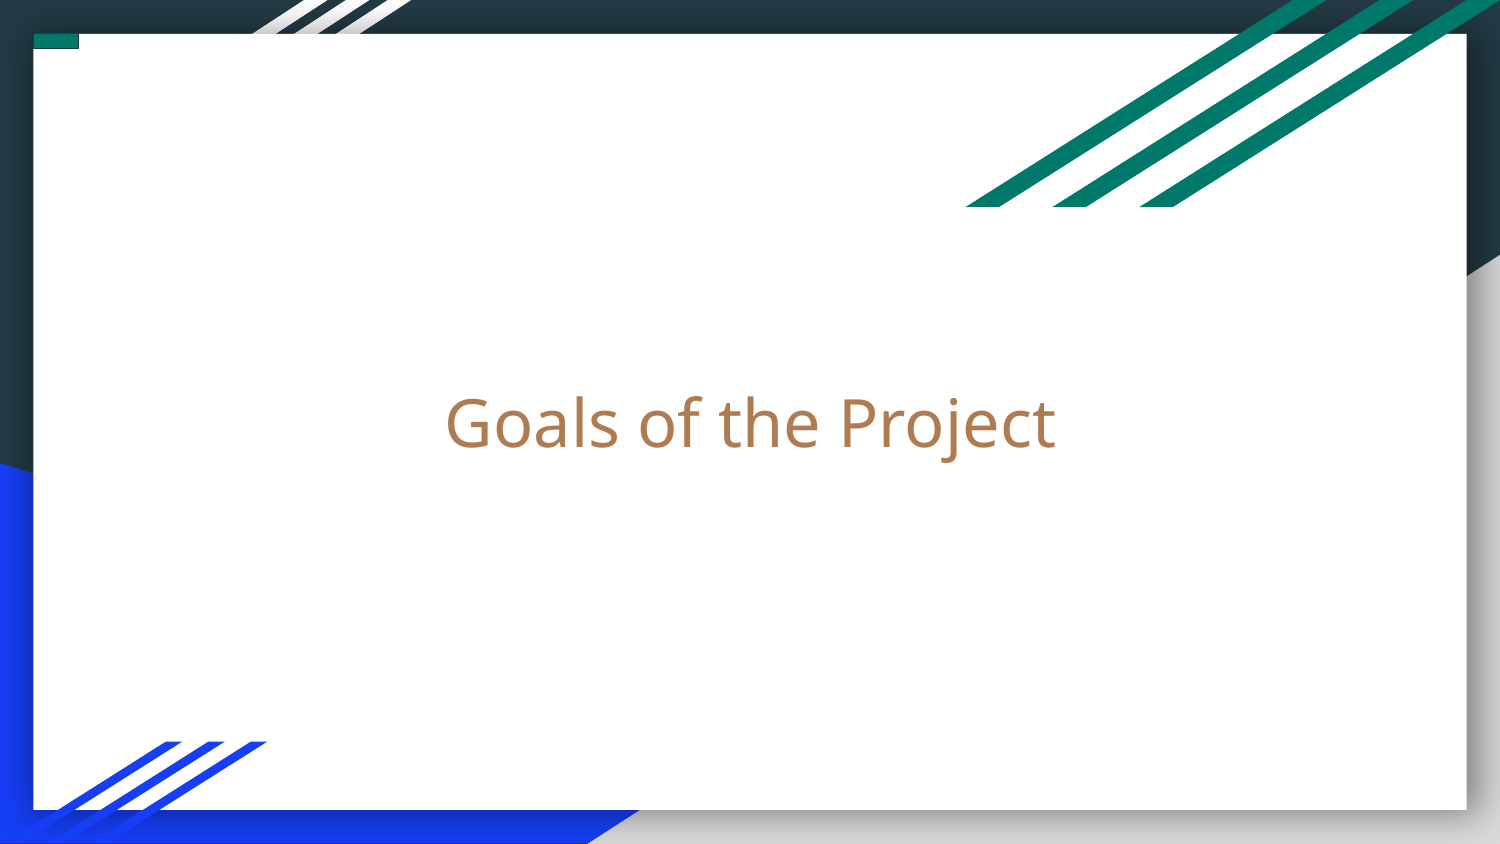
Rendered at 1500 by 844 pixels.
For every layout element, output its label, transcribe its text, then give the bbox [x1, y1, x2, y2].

text_box [33, 33, 79, 49]
title Goals of the Project [228, 213, 1274, 630]
